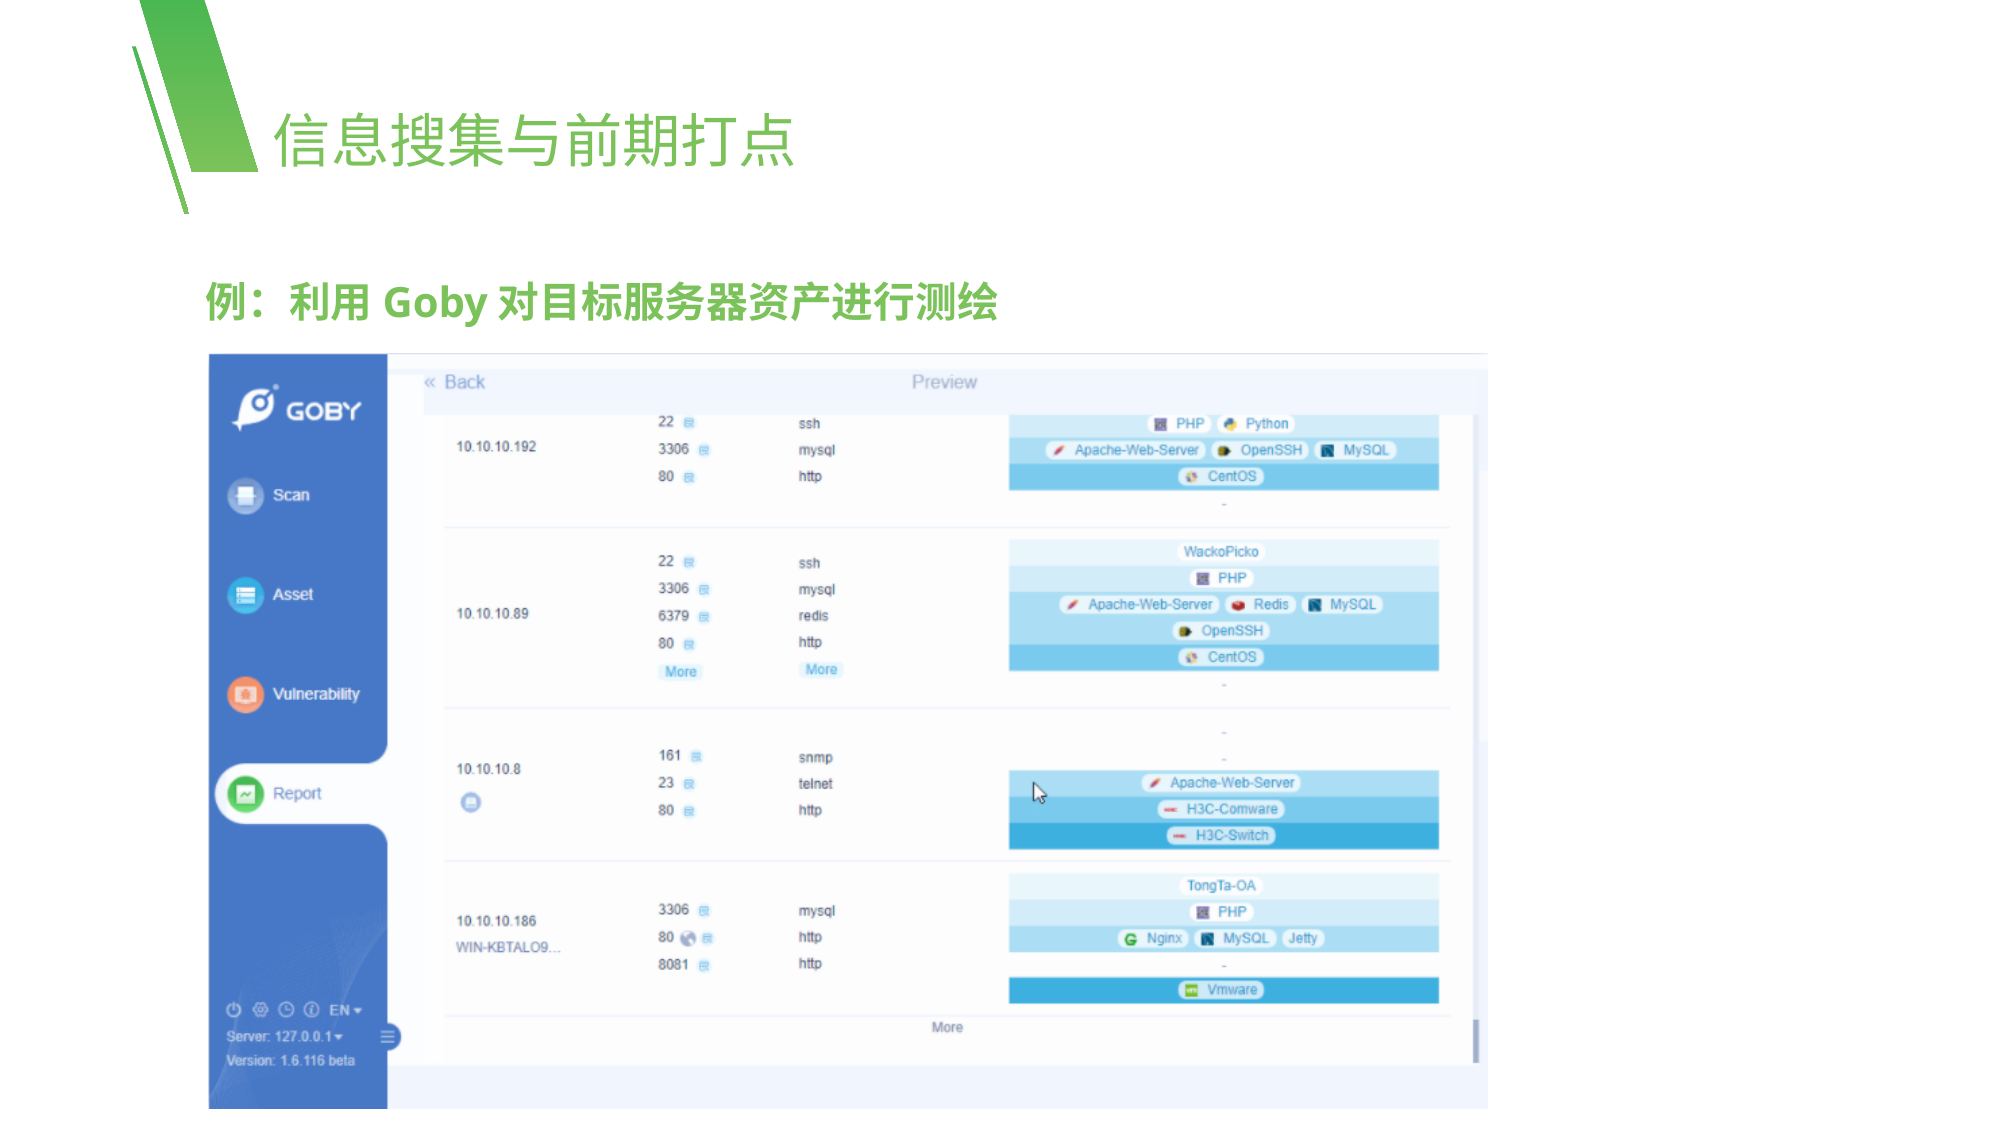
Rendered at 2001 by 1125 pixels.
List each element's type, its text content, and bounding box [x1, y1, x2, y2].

text_box 例：利用Goby对目标服务器资产进行测绘 [190, 243, 1347, 334]
picture [208, 353, 1488, 1109]
text_box 信息搜集与前期打点 [258, 96, 1602, 182]
